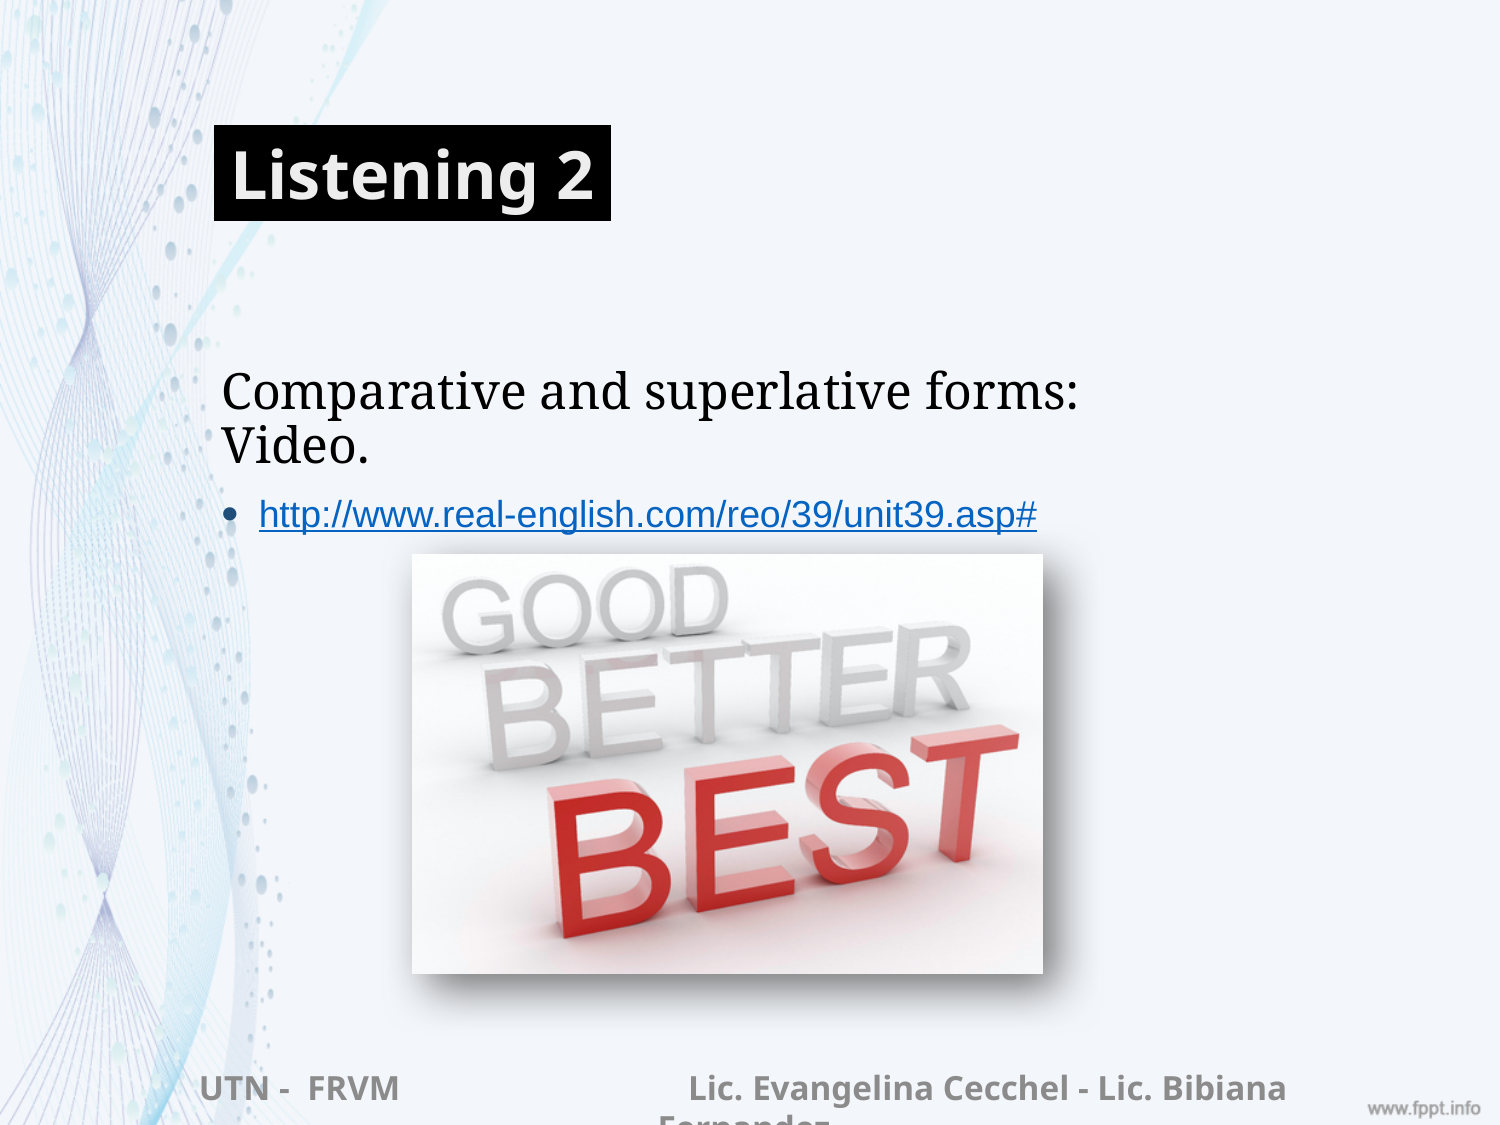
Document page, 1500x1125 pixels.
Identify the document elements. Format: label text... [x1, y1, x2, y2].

footer UTN - FRVM Lic. Evangelina Cecchel - Lic. Bibiana Fernandez [159, 1061, 1329, 1125]
list Comparative and superlative forms: Video. http://www.real-english.com/reo/39/unit39.asp# [206, 359, 1198, 1061]
picture [412, 554, 1043, 975]
text_box Listening 2 [214, 125, 611, 221]
